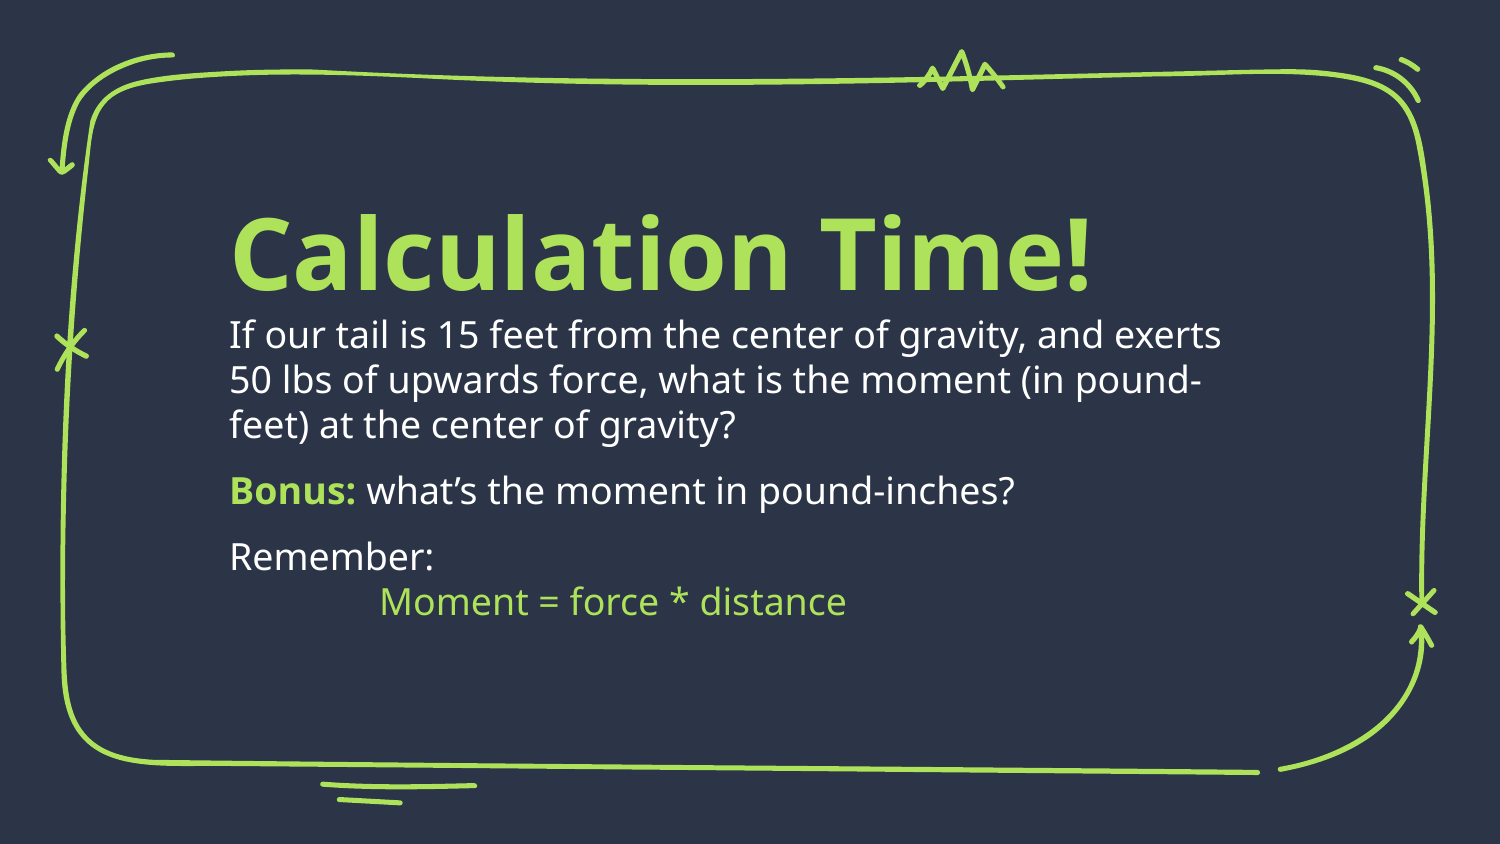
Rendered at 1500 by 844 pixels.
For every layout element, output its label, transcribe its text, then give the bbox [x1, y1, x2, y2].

text_box Calculation Time! If our tail is 15 feet from the center of gravity, and exerts 50 lbs of upwards force, what is the moment (in pound-feet) at the center of gravity? Bonus: what’s the moment in pound-inches? Remember: Moment = force * distance [214, 175, 1286, 643]
